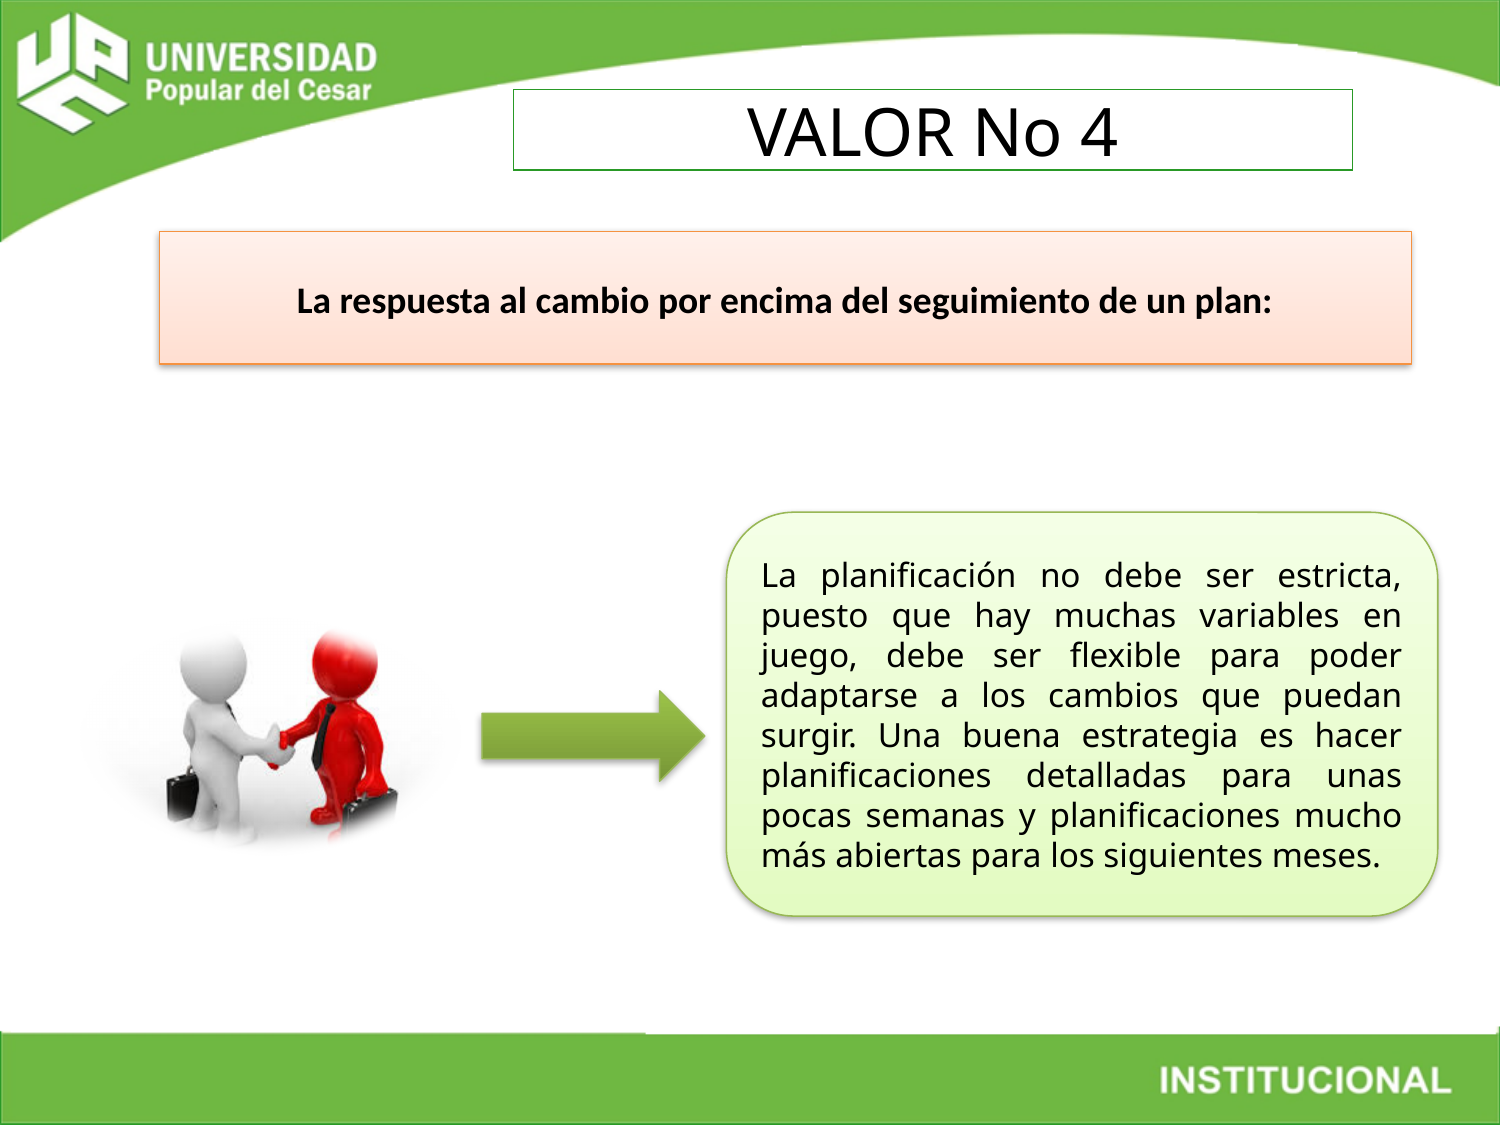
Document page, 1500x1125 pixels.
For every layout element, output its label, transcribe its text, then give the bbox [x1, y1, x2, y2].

text_box La planificación no debe ser estricta, puesto que hay muchas variables en juego, debe ser flexible para poder adaptarse a los cambios que puedan surgir. Una buena estrategia es hacer planificaciones detalladas para unas pocas semanas y planificaciones mucho más abiertas para los siguientes meses. [725, 511, 1439, 917]
text_box [481, 690, 706, 782]
text_box La respuesta al cambio por encima del seguimiento de un plan: [159, 231, 1412, 365]
text_box VALOR No 4 [513, 89, 1353, 171]
picture [0, 0, 1500, 1125]
